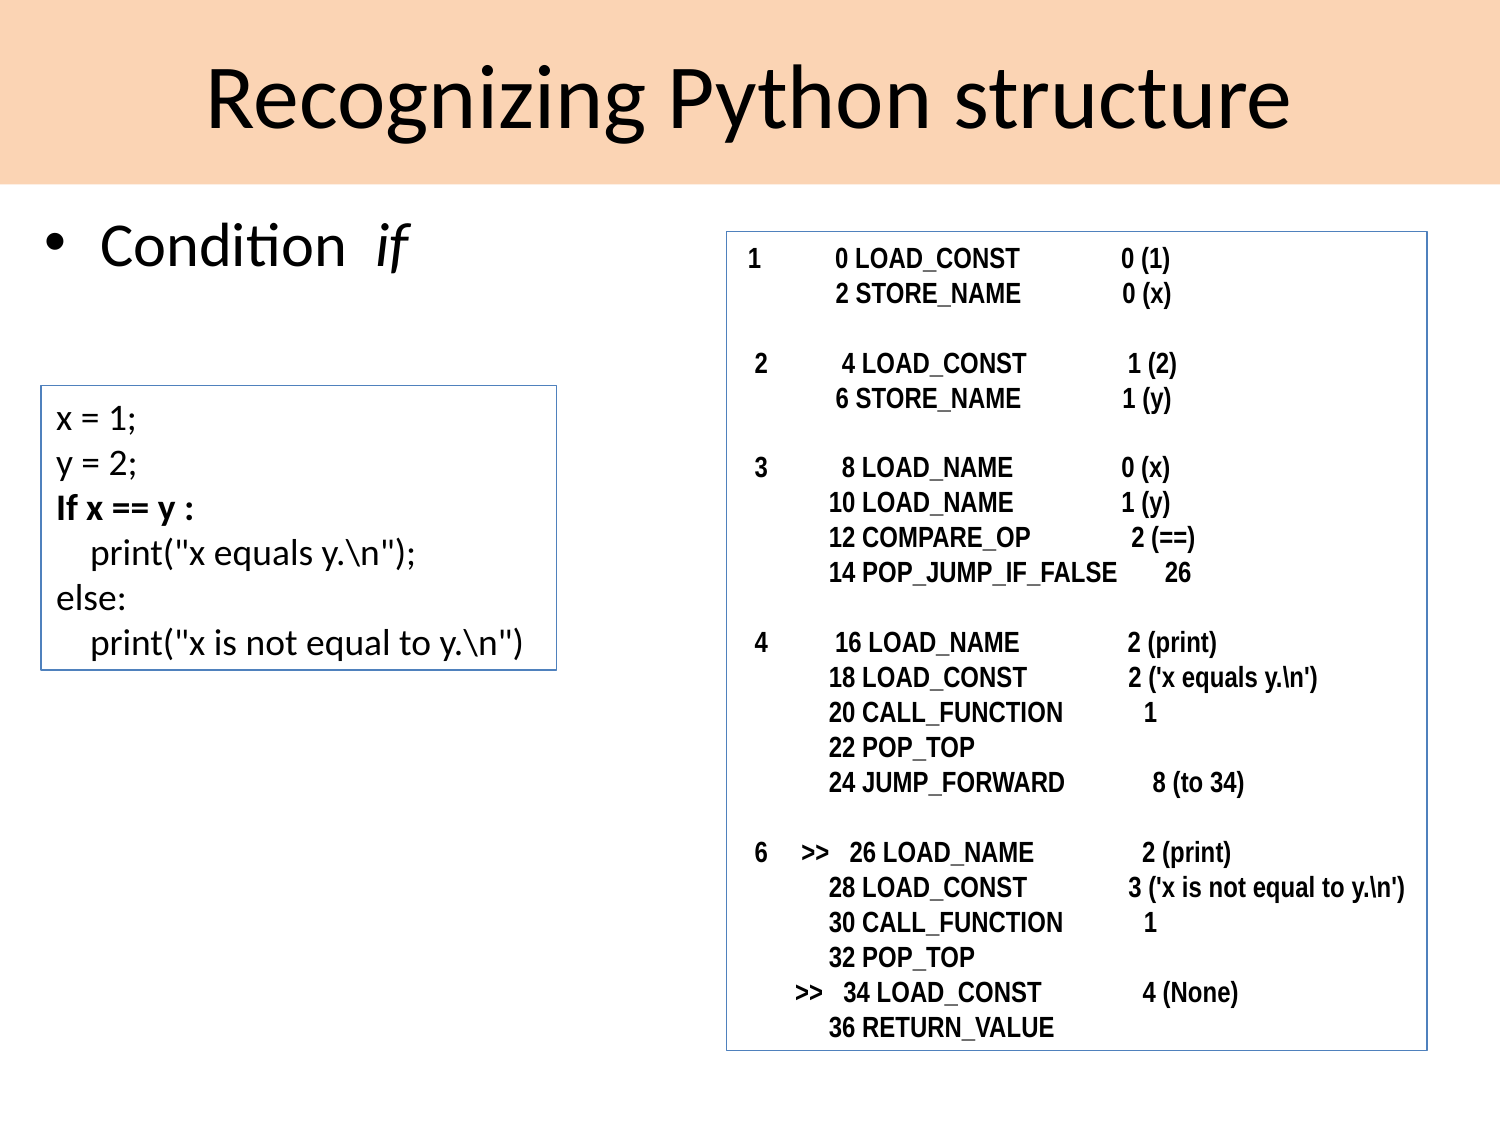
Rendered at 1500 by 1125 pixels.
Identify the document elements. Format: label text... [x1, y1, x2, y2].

text_box Recognizing Python structure [674, 70, 711, 127]
text_box Recognizing Python structure [1024, 84, 1047, 127]
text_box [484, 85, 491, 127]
text_box Recognizing Python structure [1174, 85, 1209, 128]
text_box Recognizing Python structure [341, 84, 381, 128]
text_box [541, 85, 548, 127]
text_box Recognizing Python structure [958, 84, 985, 128]
text_box Recognizing Python structure [257, 84, 295, 128]
text_box Recognizing Python structure [1056, 85, 1091, 128]
text_box Recognizing Python structure [388, 84, 426, 143]
text_box Recognizing Python structure [1222, 84, 1245, 127]
text_box Recognizing Python structure [717, 85, 755, 142]
text_box Recognizing Python structure [562, 84, 597, 127]
text_box Recognizing Python structure [891, 84, 926, 127]
text_box Recognizing Python structure [990, 71, 1016, 128]
text_box Recognizing Python structure [435, 84, 470, 127]
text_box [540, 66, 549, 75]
text_box Recognizing Python structure [606, 84, 644, 143]
text_box Condition if [29, 196, 1471, 1035]
text_box Recognizing Python structure [839, 84, 879, 128]
text_box x = 1; y = 2; If x == y : print("x equals y.\n"); else: print("x is not equal to y.\n") [41, 385, 557, 670]
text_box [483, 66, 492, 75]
text_box Recognizing Python structure [303, 84, 335, 128]
text_box Recognizing Python structure [794, 65, 829, 127]
text_box 1 0 LOAD_CONST 0 (1) 2 STORE_NAME 0 (x) 2 4 LOAD_CONST 1 (2) 6 STORE_NAME 1 (y) 3 8 LOAD_NAME 0 (x) 10 LOAD_NAME 1 (y) 12 COMPARE_OP 2 (==) 14 POP_JUMP_IF_FALSE 26 4 16 LOAD_NAME 2 (print) 18 LOAD_CONST 2 ('x equals y.\n') 20 CALL_FUNCTION 1 22 POP_TOP 24 JUMP_FORWARD 8 (to 34) 6 >> 26 LOAD_NAME 2 (print) 28 LOAD_CONST 3 ('x is not equal to y.\n') 30 CALL_FUNCTION 1 32 POP_TOP >> 34 LOAD_CONST 4 (None) 36 RETURN_VALUE [726, 231, 1427, 1051]
text_box Recognizing Python structure [759, 71, 785, 128]
text_box Recognizing Python structure [501, 85, 531, 127]
text_box Recognizing Python structure [1102, 84, 1134, 128]
text_box Recognizing Python structure [1250, 84, 1288, 128]
text_box Recognizing Python structure [1139, 71, 1165, 128]
text_box Recognizing Python structure [212, 70, 251, 127]
